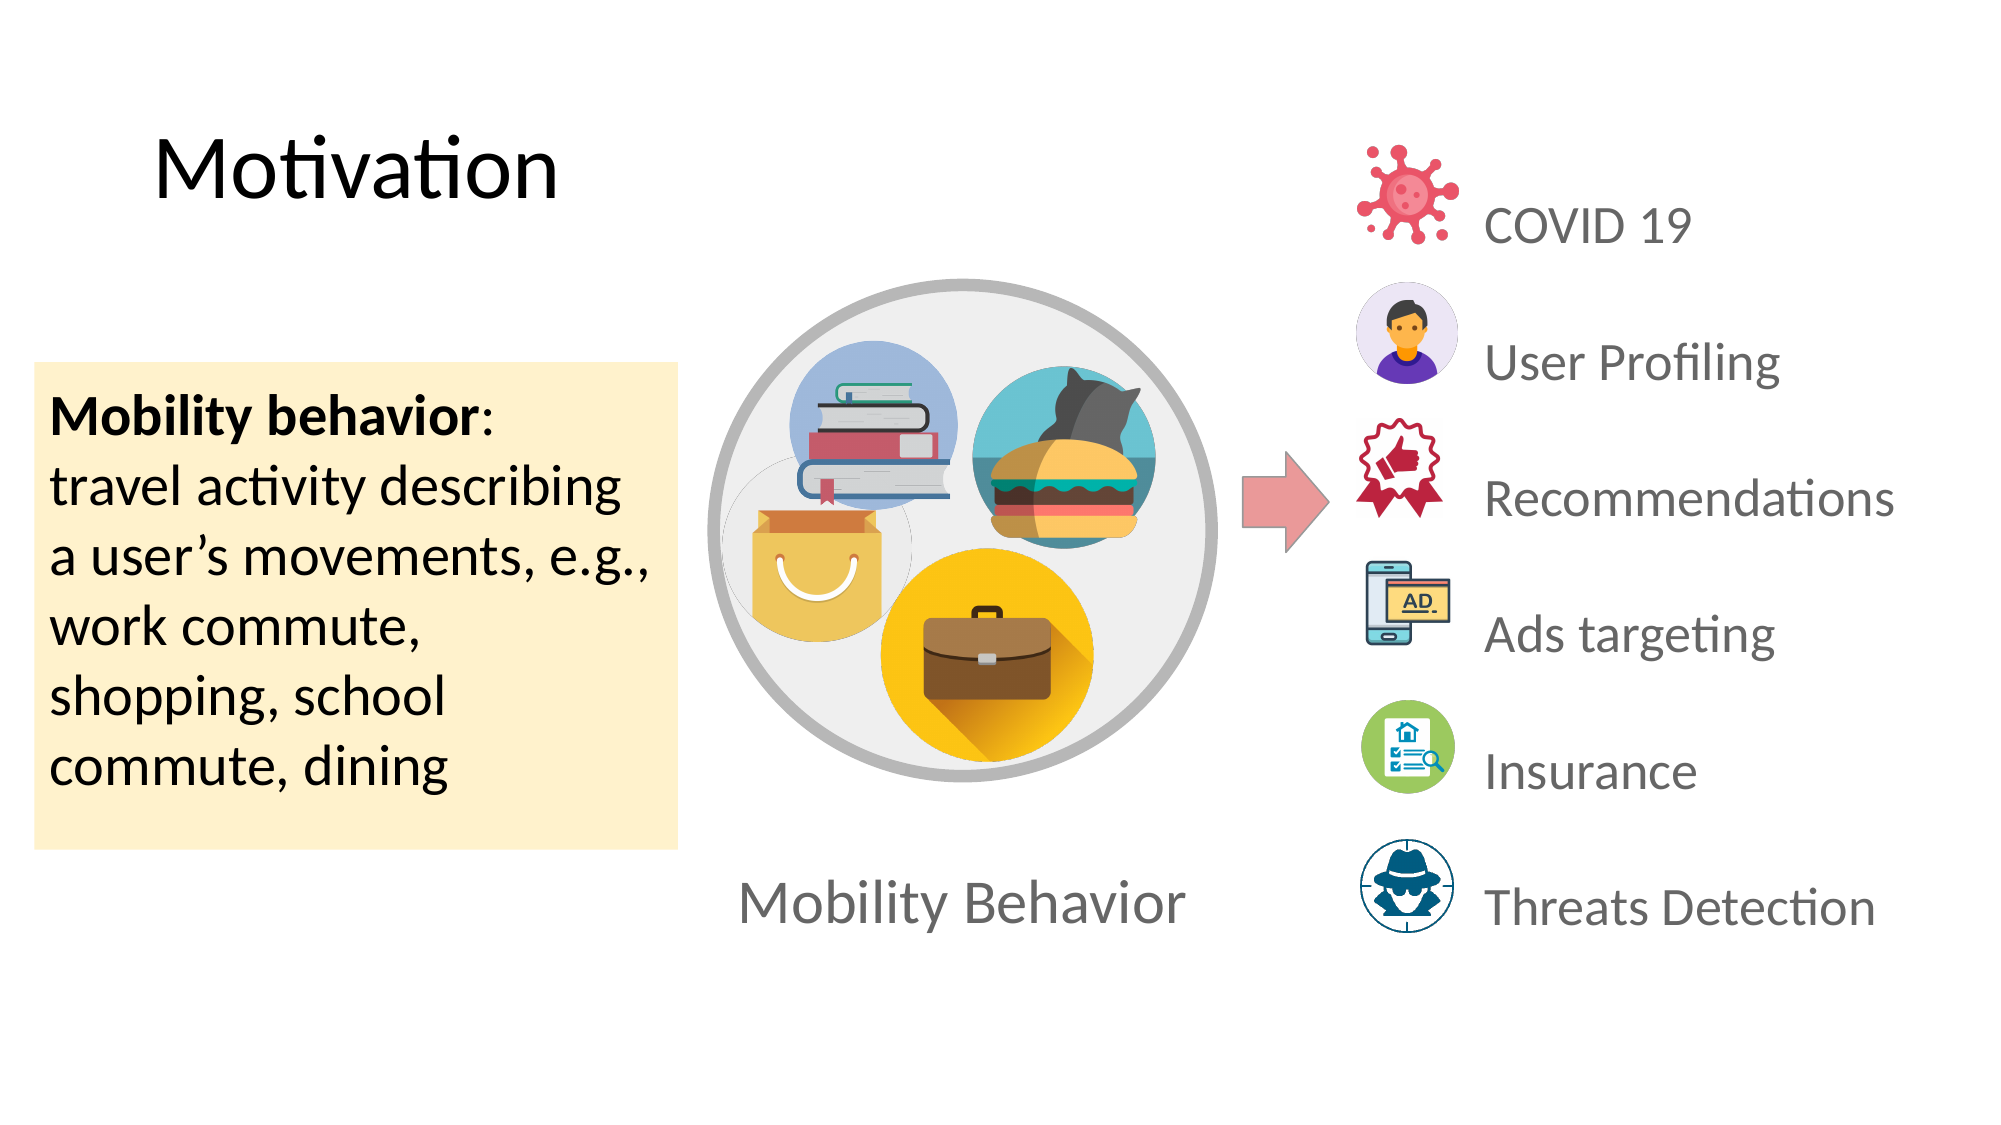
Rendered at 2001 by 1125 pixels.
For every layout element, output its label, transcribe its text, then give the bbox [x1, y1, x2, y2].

text_box [1242, 451, 1330, 553]
subtitle COVID 19 User Profiling Recommendations Ads targeting Insurance Threats Detection [1469, 103, 2000, 834]
text_box Mobility Behavior [722, 846, 1426, 973]
title Motivation [137, 59, 1863, 278]
picture [1357, 144, 1459, 245]
text_box Mobility behavior: travel activity describing a user’s movements, e.g., work commute, shopping, school commute, dining [34, 362, 678, 850]
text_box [713, 284, 1212, 777]
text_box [1333, 282, 1483, 950]
picture [778, 507, 1196, 803]
